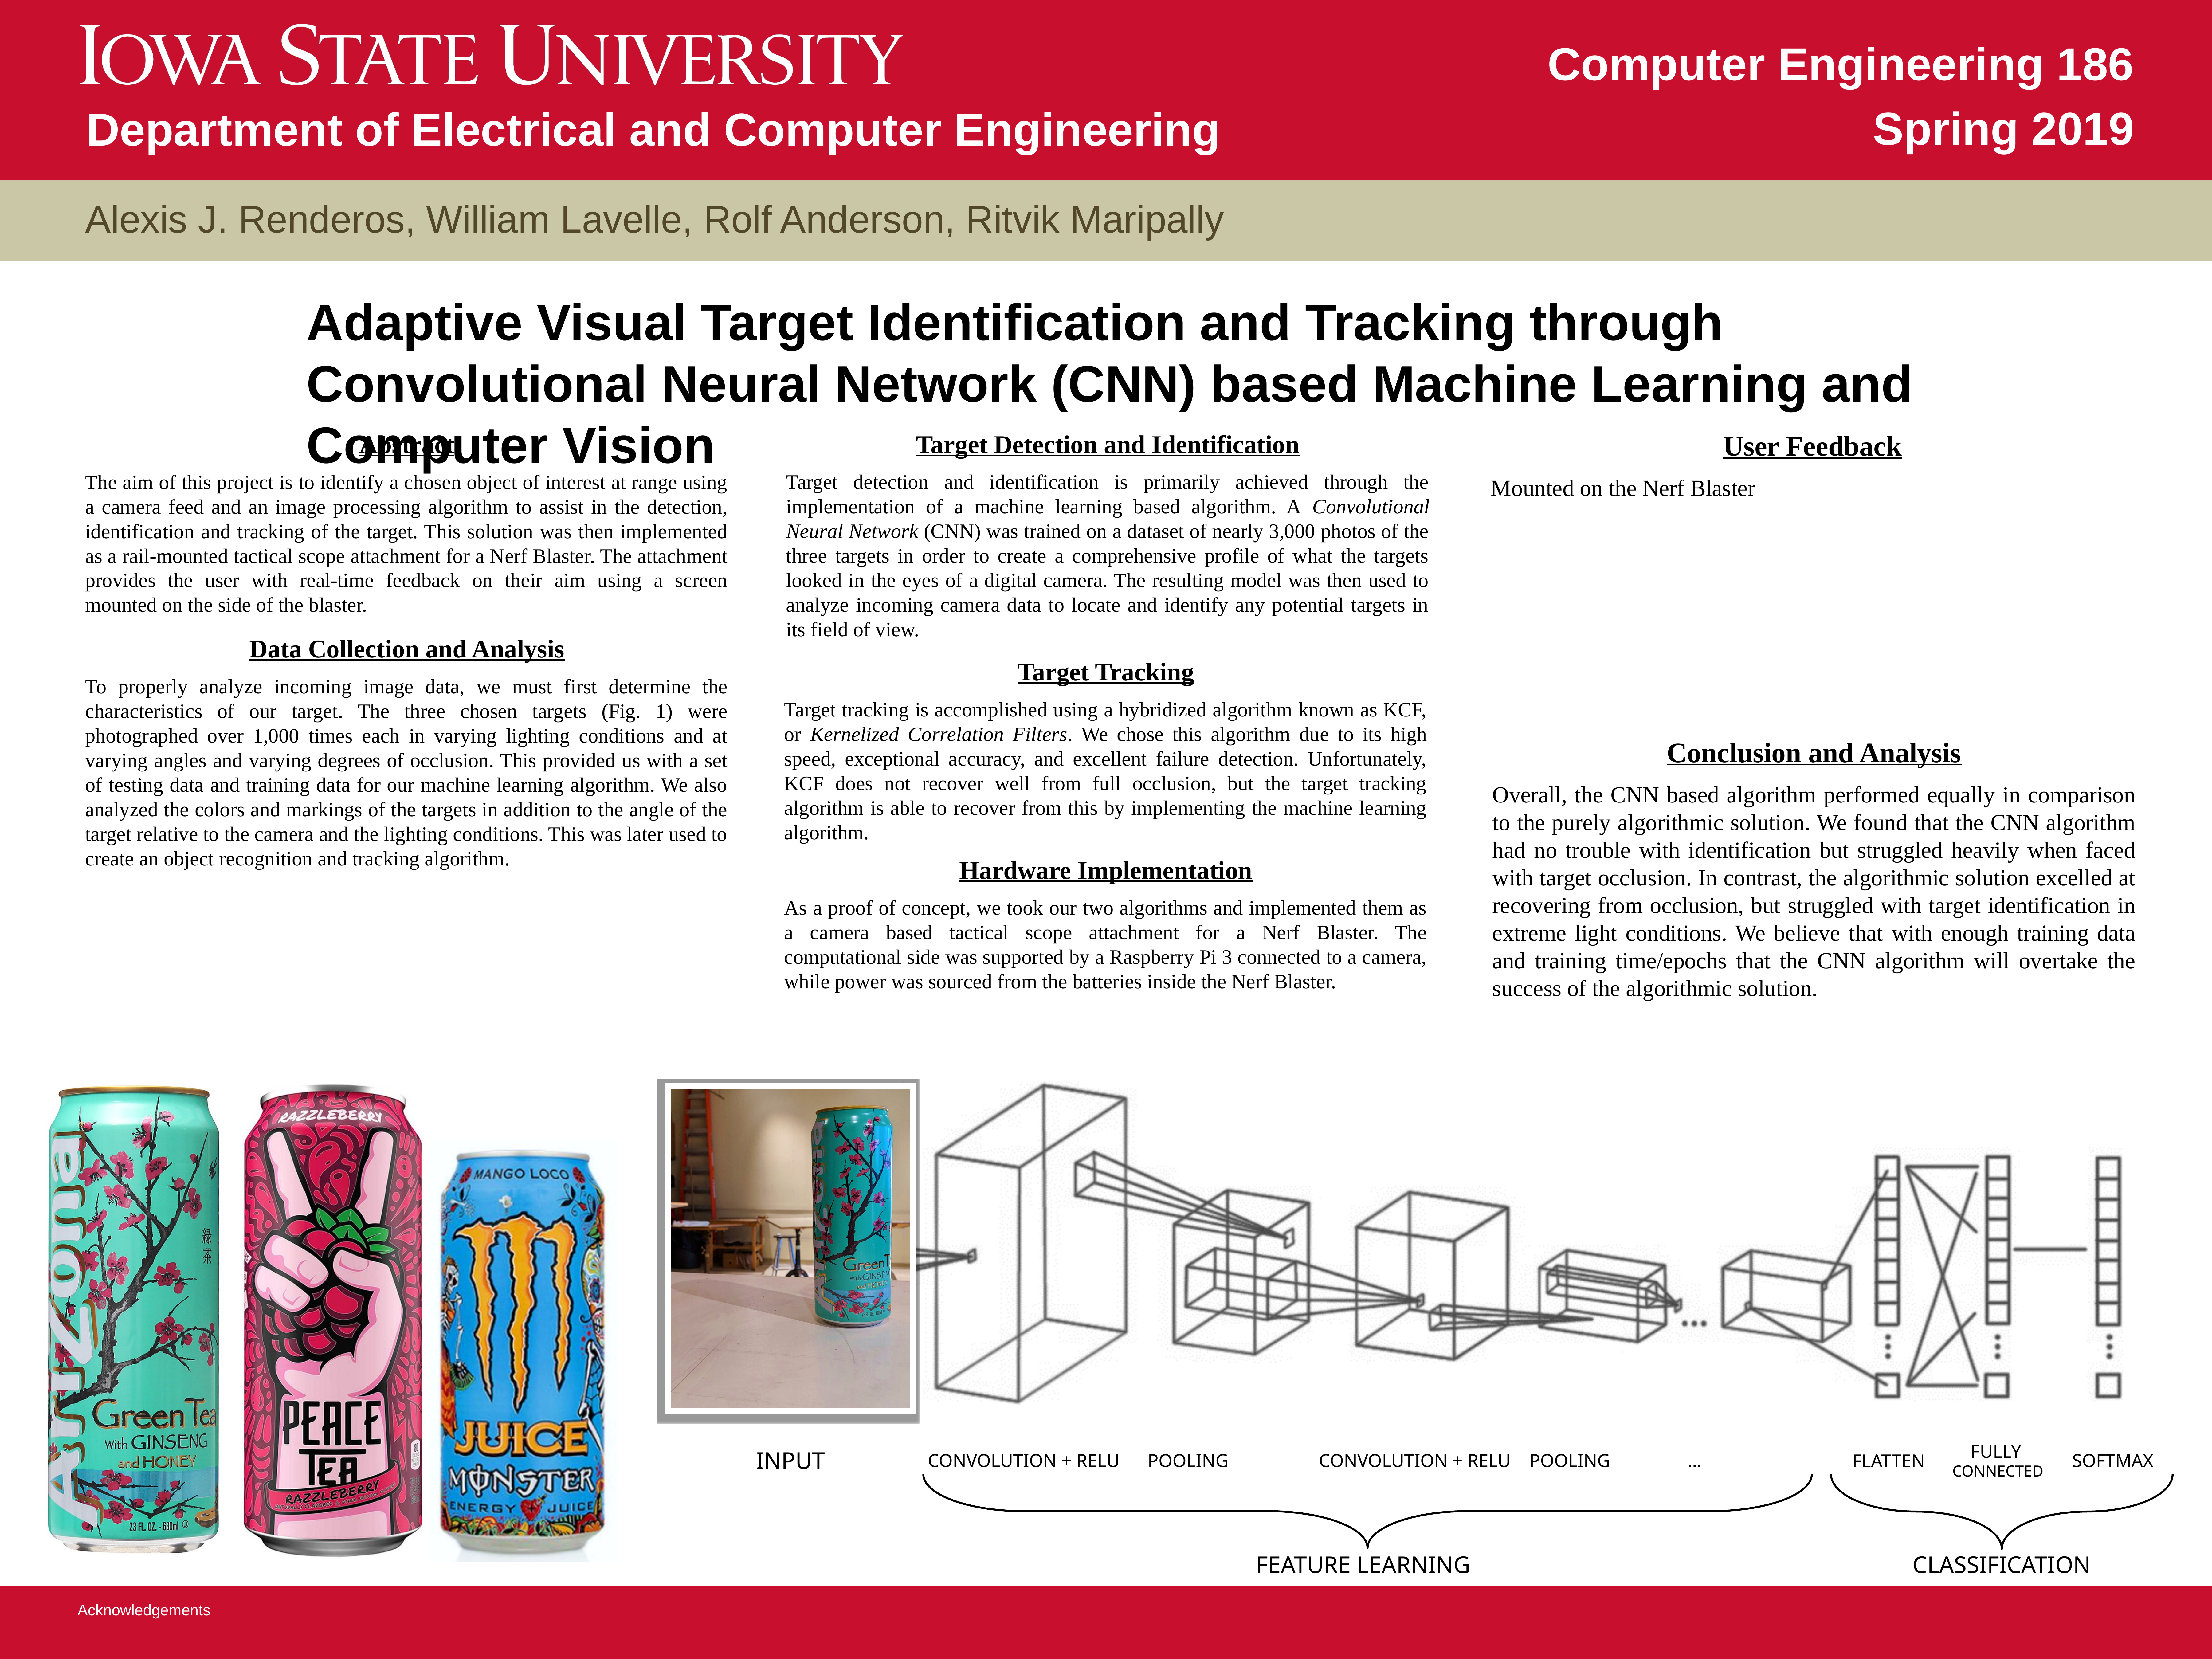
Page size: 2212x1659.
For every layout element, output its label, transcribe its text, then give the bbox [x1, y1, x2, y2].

text_box Target Detection and Identification Target detection and identification is primarily achieved through the implementation of a machine learning based algorithm. A Convolutional Neural Network (CNN) was trained on a dataset of nearly 3,000 photos of the three targets in order to create a comprehensive profile of what the targets looked in the eyes of a digital camera. The resulting model was then used to analyze incoming camera data to locate and identify any potential targets in its field of view. [782, 425, 1434, 643]
text_box CONVOLUTION + RELU POOLING … [1314, 1447, 1888, 1473]
text_box Department of Electrical and Computer Engineering [82, 97, 1226, 158]
text_box Data Collection and Analysis To properly analyze incoming image data, we must first determine the characteristics of our target. The three chosen targets (Fig. 1) were photographed over 1,000 times each in varying lighting conditions and at varying angles and varying degrees of occlusion. This provided us with a set of testing data and training data for our machine learning algorithm. We also analyzed the colors and markings of the targets in addition to the angle of the target relative to the camera and the lighting conditions. This was later used to create an object recognition and tracking algorithm. [80, 629, 733, 872]
text_box [1831, 1474, 2173, 1547]
text_box Hardware Implementation As a proof of concept, we took our two algorithms and implemented them as a camera based tactical scope attachment for a Nerf Blaster. The computational side was supported by a Raspberry Pi 3 connected to a camera, while power was sourced from the batteries inside the Nerf Blaster. [779, 851, 1433, 995]
picture [38, 1081, 231, 1556]
text_box INPUT [671, 1444, 910, 1476]
picture [234, 1082, 617, 1562]
text_box FULLY CONNECTED [1902, 1437, 2094, 1482]
text_box User Feedback Mounted on the Nerf Blaster [1486, 425, 2139, 503]
text_box FLATTEN [1848, 1447, 1934, 1473]
text_box Computer Engineering 186 Spring 2019 [1171, 45, 2139, 155]
text_box SOFTMAX [2067, 1447, 2163, 1473]
text_box Conclusion and Analysis Overall, the CNN based algorithm performed equally in comparison to the purely algorithmic solution. We found that the CNN algorithm had no trouble with identification but struggled heavily when faced with target occlusion. In contrast, the algorithmic solution excelled at recovering from occlusion, but struggled with target identification in extreme light conditions. We believe that with enough training data and training time/epochs that the CNN algorithm will overtake the success of the algorithmic solution. [1488, 732, 2141, 1003]
text_box Alexis J. Renderos, William Lavelle, Rolf Anderson, Ritvik Maripally [80, 192, 2047, 243]
text_box Abstract The aim of this project is to identify a chosen object of interest at range using a camera feed and an image processing algorithm to assist in the detection, identification and tracking of the target. This solution was then implemented as a rail-mounted tactical scope attachment for a Nerf Blaster. The attachment provides the user with real-time feedback on their aim using a screen mounted on the side of the blaster. [80, 425, 733, 618]
picture [631, 1081, 2123, 1408]
text_box FEATURE LEARNING [923, 1548, 1804, 1580]
text_box CONVOLUTION + RELU POOLING [923, 1447, 1314, 1473]
text_box Acknowledgements [73, 1602, 810, 1621]
text_box [923, 1474, 1812, 1548]
text_box CLASSIFICATION [1831, 1547, 2173, 1580]
text_box Target Tracking Target tracking is accomplished using a hybridized algorithm known as KCF, or Kernelized Correlation Filters. We chose this algorithm due to its high speed, exceptional accuracy, and excellent failure detection. Unfortunately, KCF does not recover well from full occlusion, but the target tracking algorithm is able to recover from this by implementing the machine learning algorithm. [779, 653, 1433, 846]
text_box Adaptive Visual Target Identification and Tracking through Convolutional Neural Network (CNN) based Machine Learning and Computer Vision [302, 287, 1919, 476]
picture [80, 24, 903, 85]
